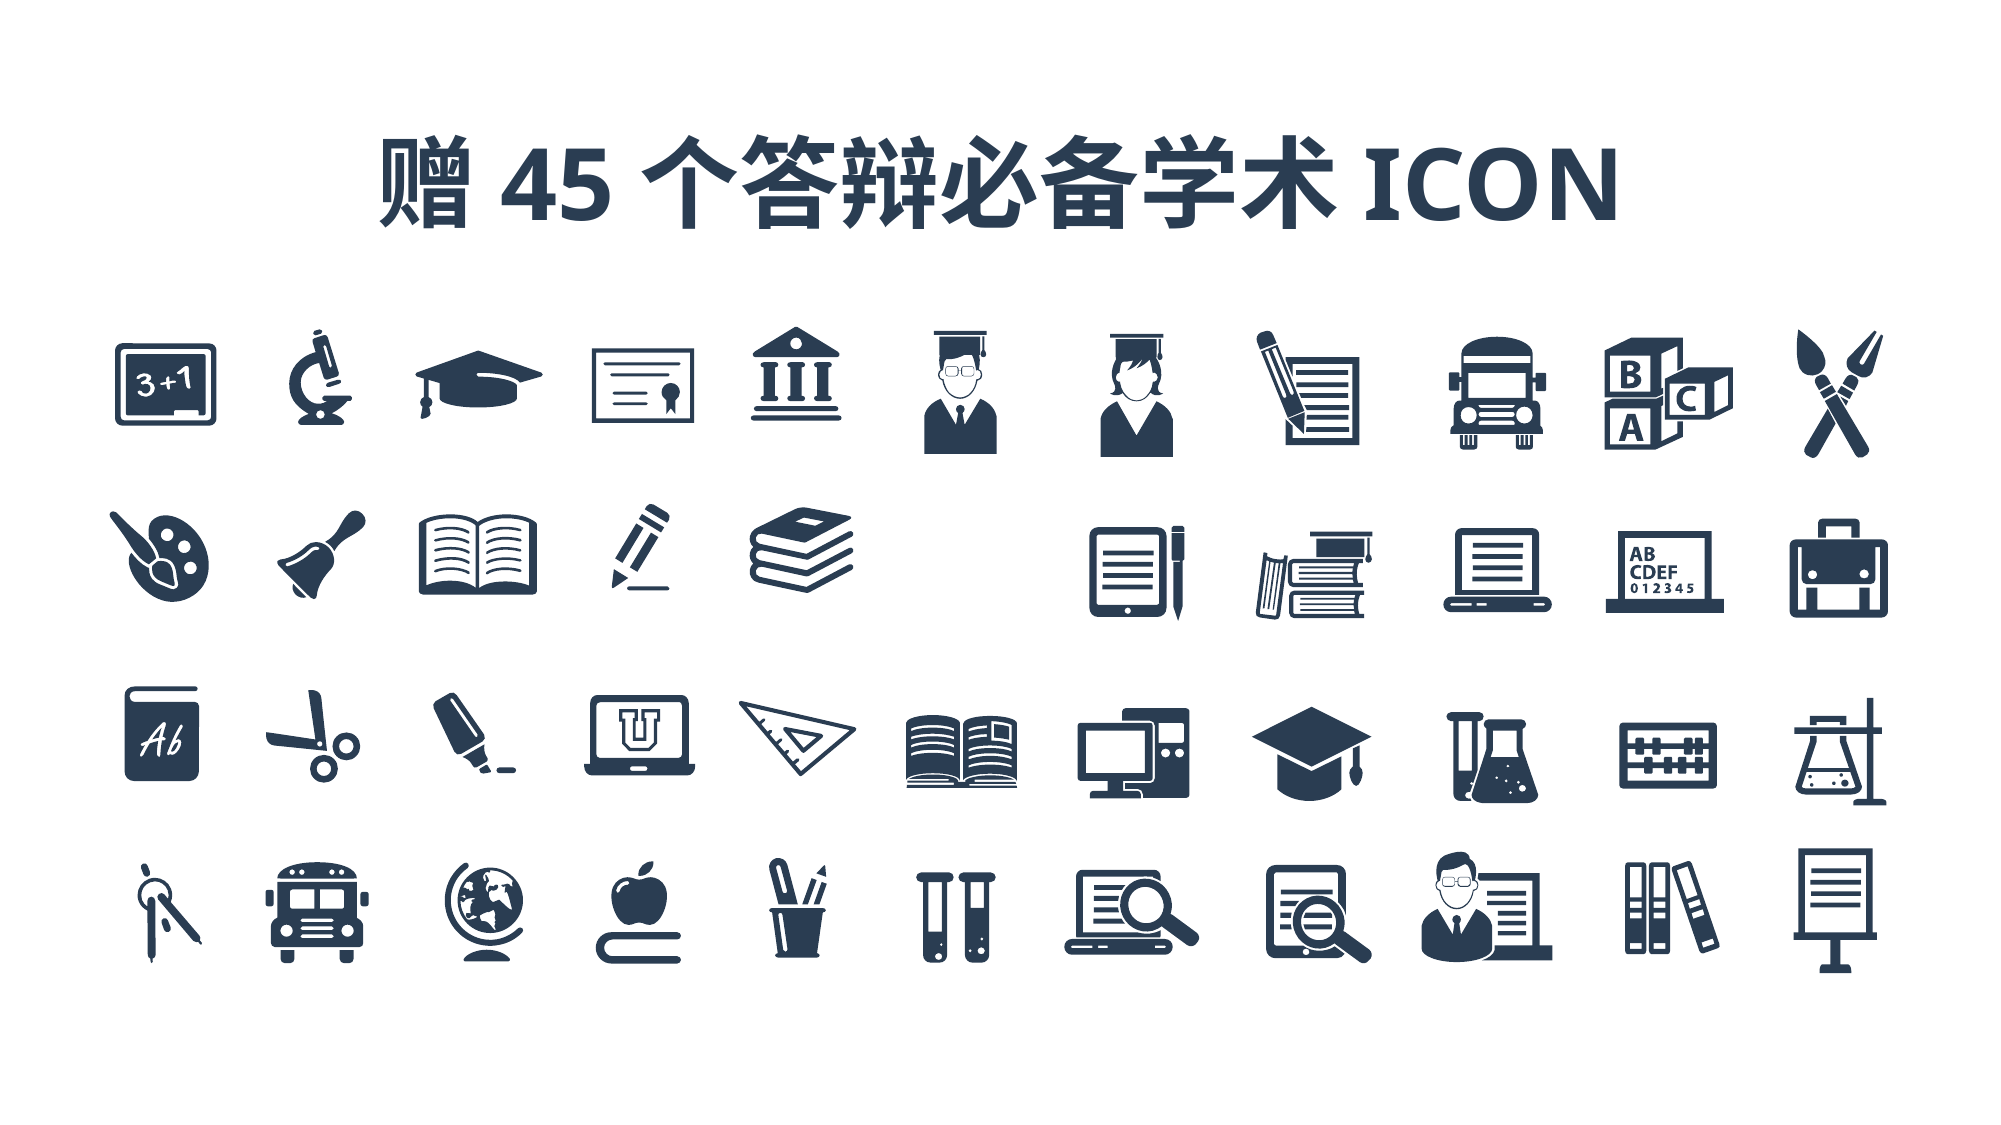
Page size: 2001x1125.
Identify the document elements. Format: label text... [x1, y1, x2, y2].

text_box 赠45个答辩必备学术ICON [345, 113, 1657, 248]
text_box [905, 329, 1888, 806]
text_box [916, 844, 1877, 974]
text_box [109, 326, 857, 964]
